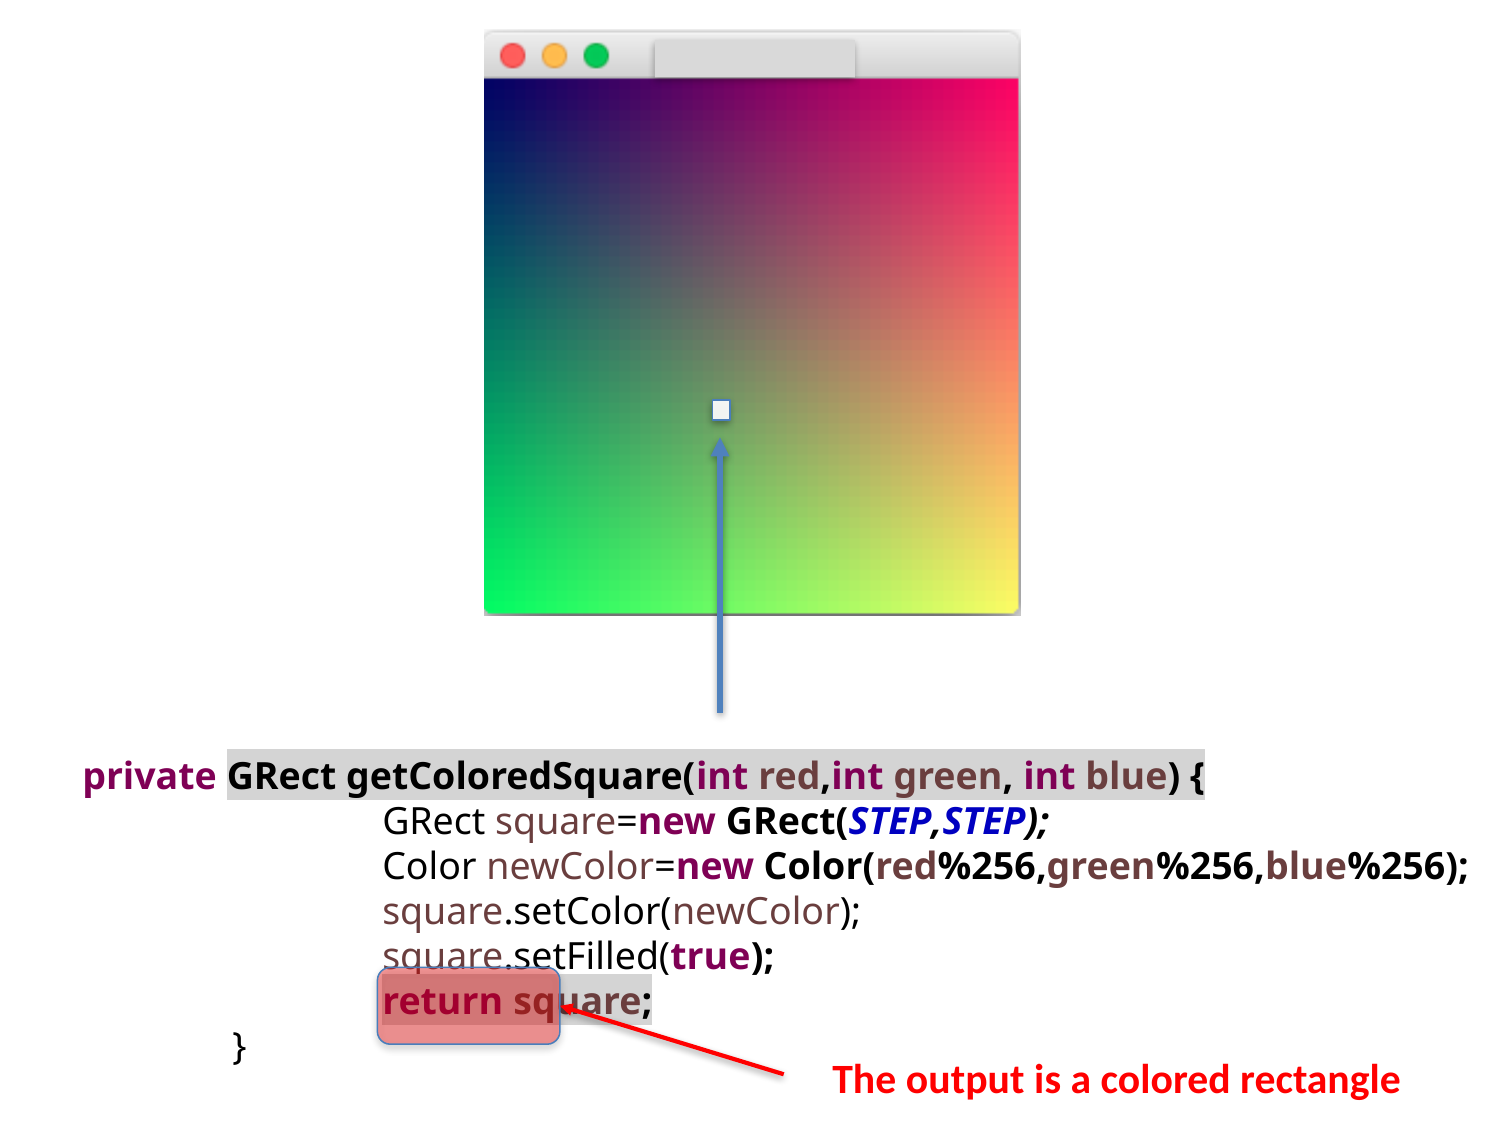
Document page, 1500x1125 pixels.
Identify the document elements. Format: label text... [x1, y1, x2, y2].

text_box The output is a colored rectangle [817, 1044, 1500, 1109]
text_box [559, 1005, 784, 1078]
text_box private GRect getColoredSquare(int red,int green, int blue) { GRect square=new GRect(STEP,STEP); Color newColor=new Color(red%256,green%256,blue%256); square.setColor(newColor); square.setFilled(true); return square; } [67, 744, 1500, 1075]
text_box [376, 966, 561, 1045]
picture [484, 29, 1021, 616]
